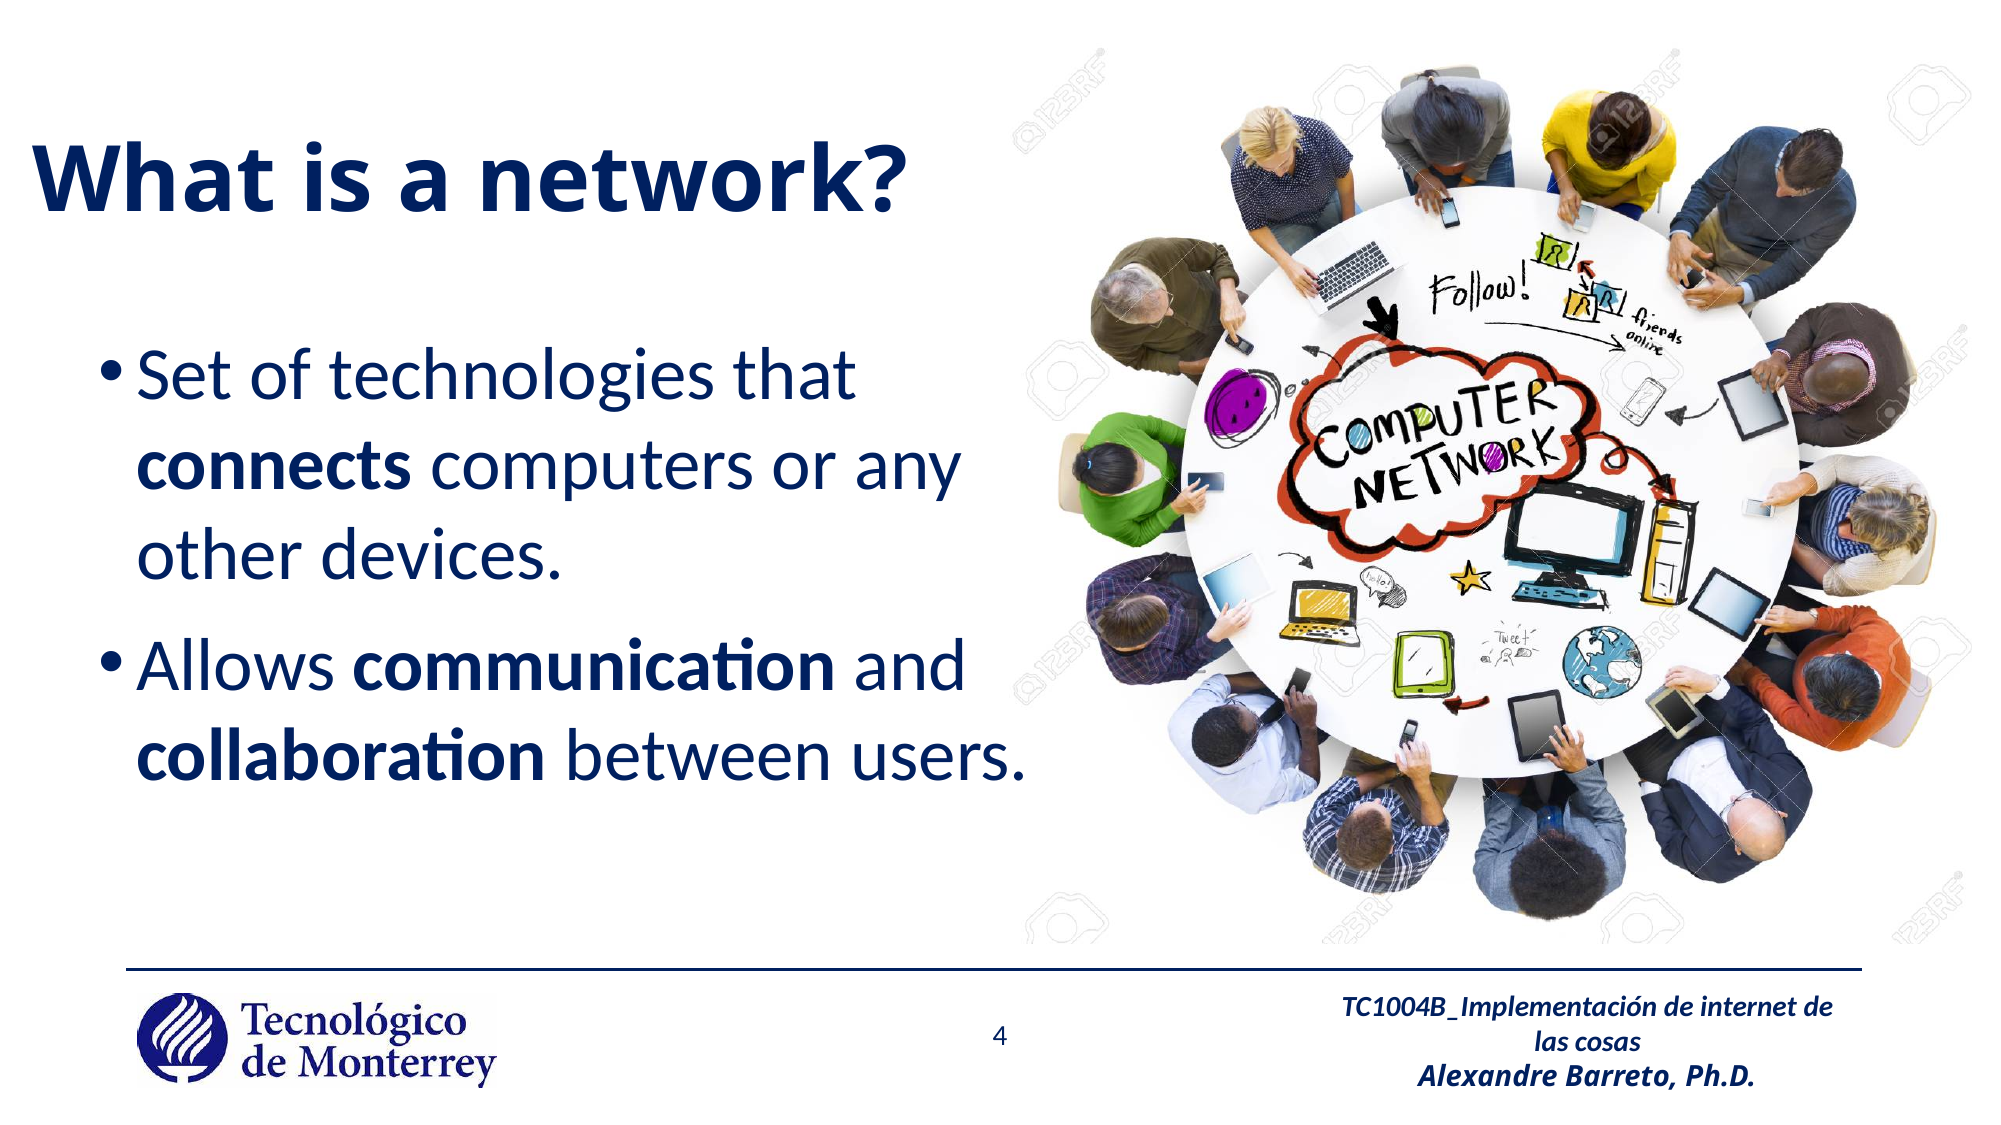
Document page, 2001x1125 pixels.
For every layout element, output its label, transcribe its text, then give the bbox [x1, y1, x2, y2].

title What is a network? [17, 59, 983, 290]
picture [137, 993, 497, 1088]
list Set of technologies that connects computers or any other devices. Allows communication and collaboration between users. [83, 317, 983, 885]
picture [983, 24, 2000, 944]
